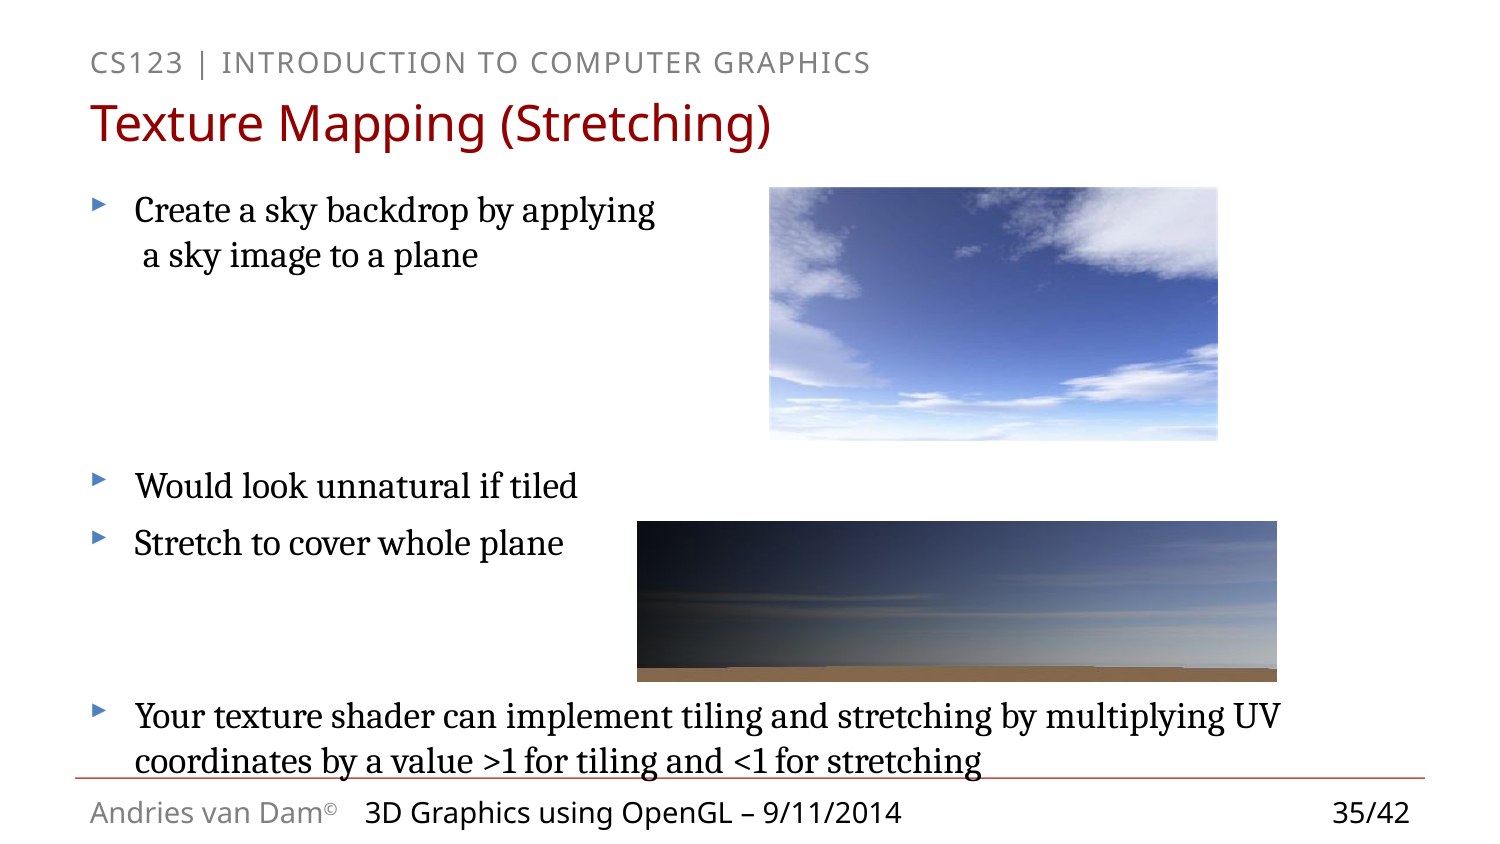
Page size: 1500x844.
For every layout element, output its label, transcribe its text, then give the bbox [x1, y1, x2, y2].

title Texture Mapping (Stretching) [75, 84, 1425, 160]
picture [637, 521, 1277, 682]
list Create a sky backdrop by applying a sky image to a plane Would look unnatural if tiled Stretch to cover whole plane Your texture shader can implement tiling and stretching by multiplying UV coordinates by a value >1 for tiling and <1 for stretching [75, 178, 1425, 788]
picture [769, 187, 1218, 441]
footer 3D Graphics using OpenGL – 9/11/2014 [350, 787, 1500, 827]
